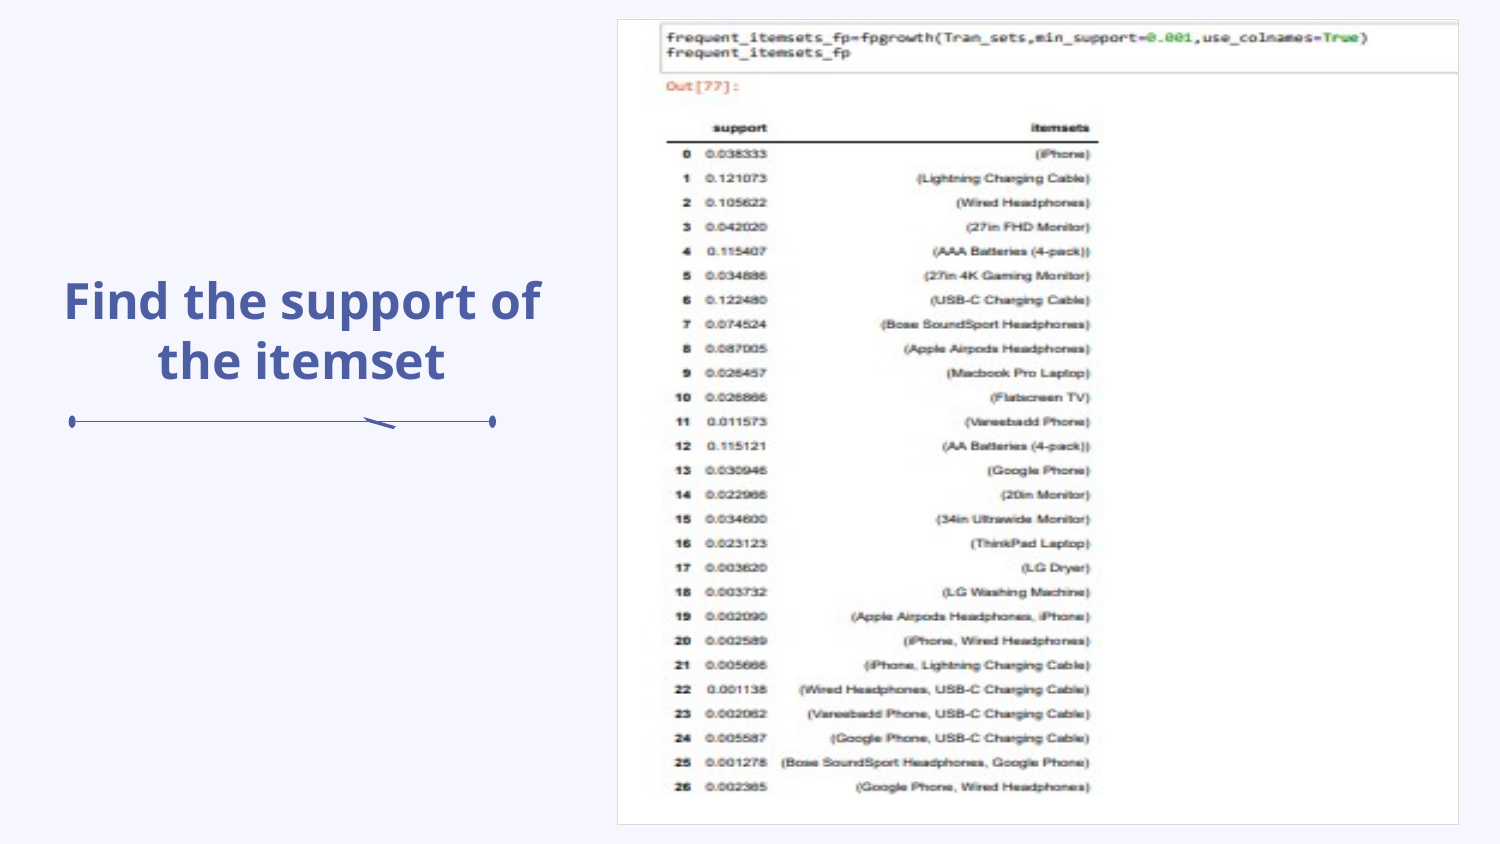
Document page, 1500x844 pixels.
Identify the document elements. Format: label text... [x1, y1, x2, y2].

text_box Find the support of the itemset [39, 262, 564, 397]
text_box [68, 400, 497, 444]
picture [617, 18, 1459, 825]
